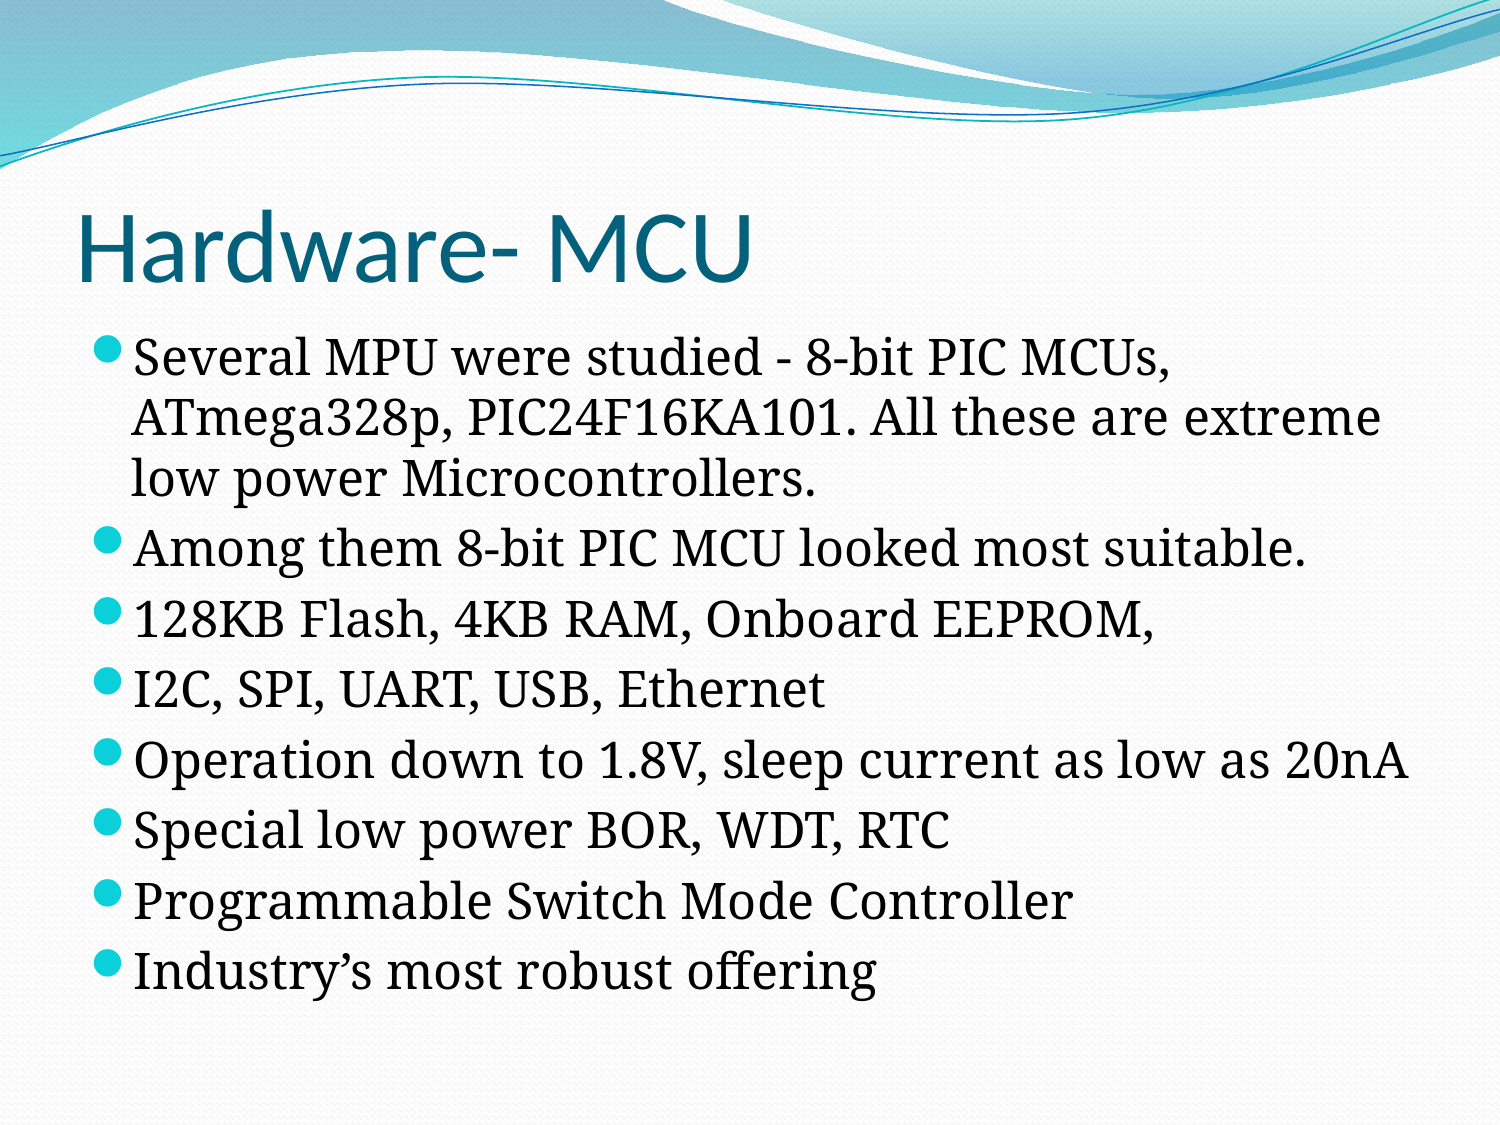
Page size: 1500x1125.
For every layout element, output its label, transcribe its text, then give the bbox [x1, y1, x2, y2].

title Hardware- MCU [75, 115, 1425, 303]
list Several MPU were studied - 8-bit PIC MCUs, ATmega328p, PIC24F16KA101. All these are extreme low power Microcontrollers. Among them 8-bit PIC MCU looked most suitable. 128KB Flash, 4KB RAM, Onboard EEPROM, I2C, SPI, UART, USB, Ethernet Operation down to 1.8V, sleep current as low as 20nA Special low power BOR, WDT, RTC Programmable Switch Mode Controller Industry’s most robust offering [75, 317, 1425, 1038]
